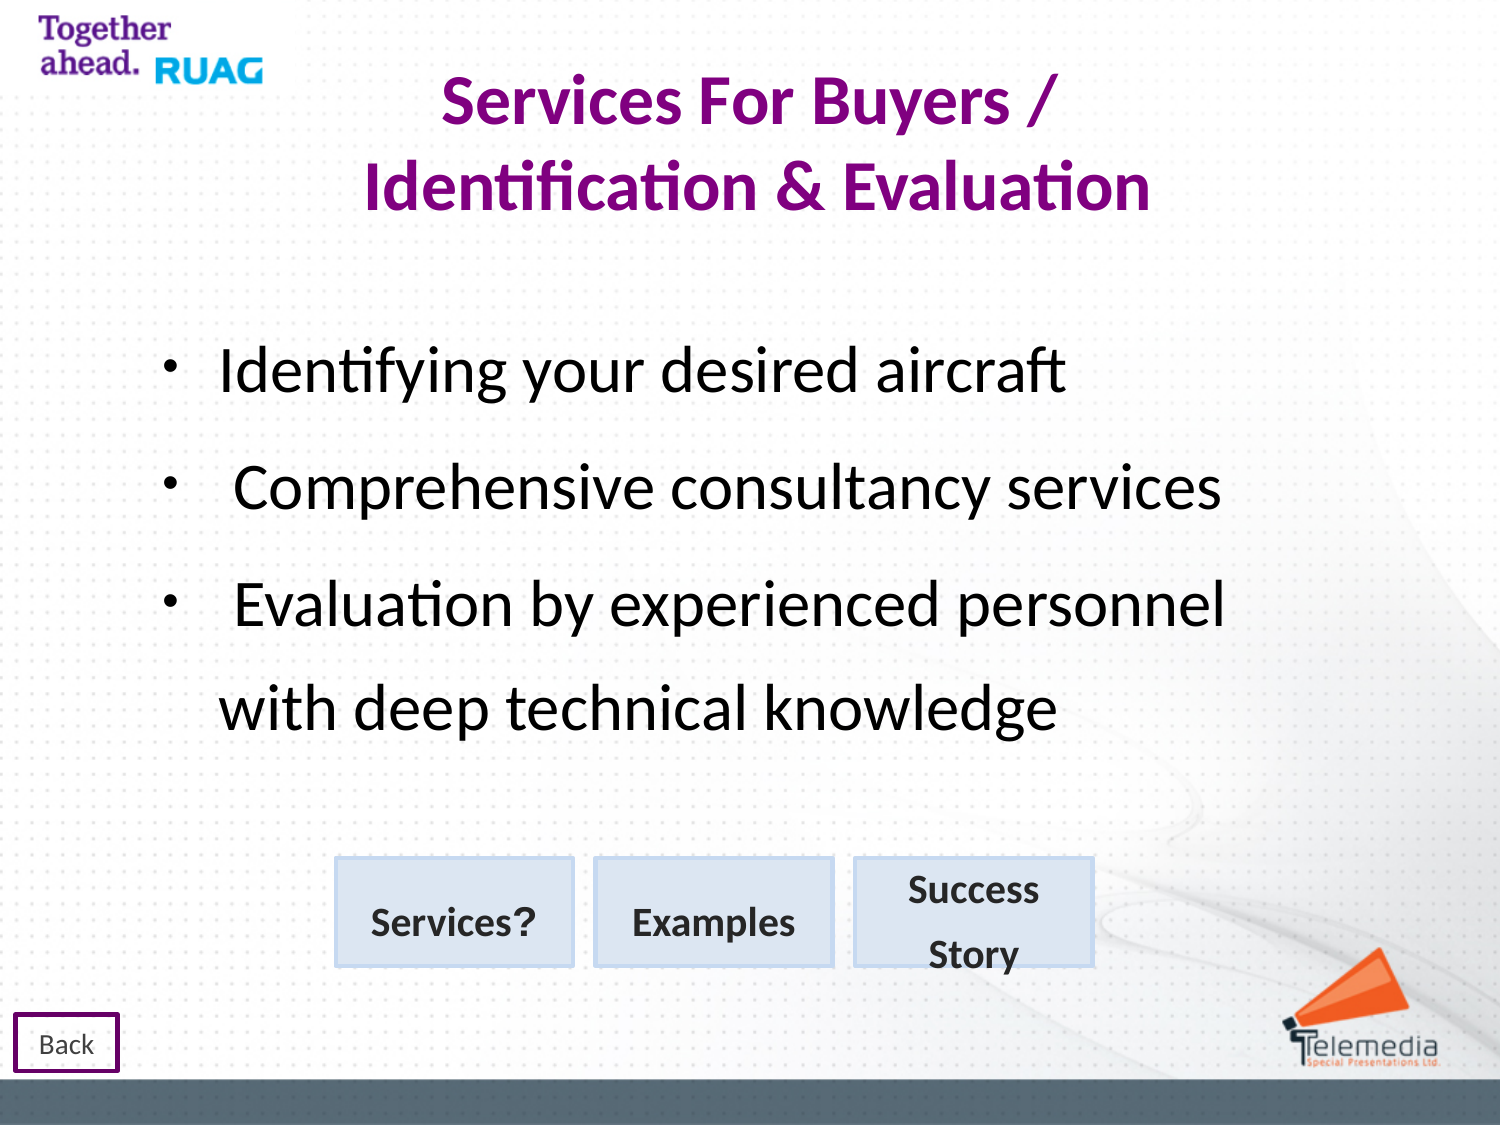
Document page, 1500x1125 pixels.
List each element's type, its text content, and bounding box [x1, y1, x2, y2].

picture [0, 0, 1500, 1125]
text_box Success Story [853, 928, 1095, 968]
text_box Identifying your desired aircraft Comprehensive consultancy services Evaluation by experienced personnel with deep technical knowledge [147, 294, 1294, 928]
text_box Examples [593, 928, 835, 968]
text_box ?Services [334, 928, 575, 968]
title Services For Buyers / Identification & Evaluation [75, 45, 1425, 233]
text_box Back [13, 1012, 120, 1073]
